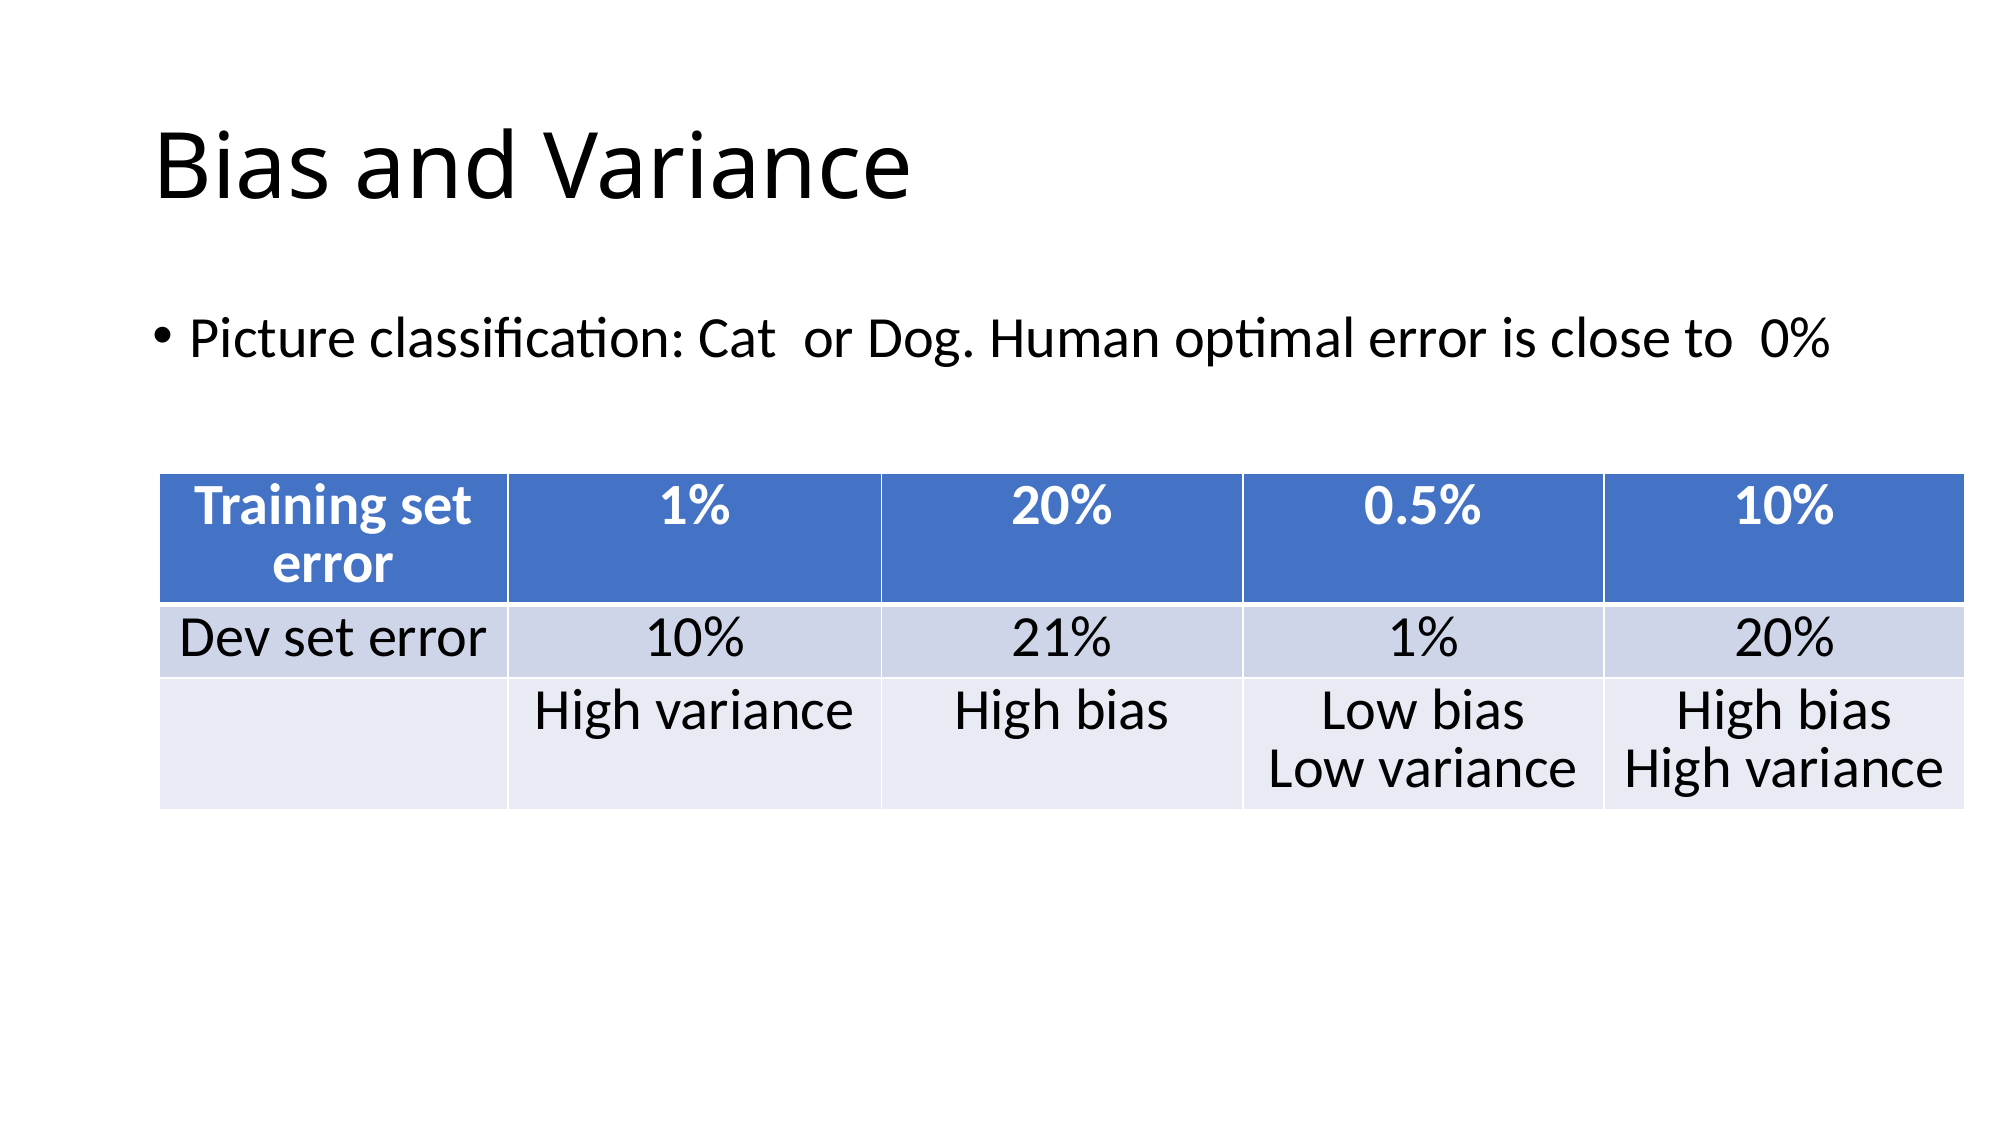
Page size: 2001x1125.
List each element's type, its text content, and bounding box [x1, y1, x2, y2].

title Bias and Variance [137, 59, 1863, 278]
table_cell High variance [509, 679, 881, 809]
table_cell Dev set error [160, 607, 507, 677]
table_cell 10% [509, 607, 881, 677]
table_cell High bias [882, 679, 1242, 809]
table_header 1% [509, 474, 881, 602]
table_cell [160, 679, 507, 809]
table_header 10% [1605, 474, 1964, 602]
table_cell 1% [1244, 607, 1603, 677]
table_cell 21% [882, 607, 1242, 677]
table_header 0.5% [1244, 474, 1603, 602]
table_cell 20% [1605, 607, 1964, 677]
table_cell High bias High variance [1605, 679, 1964, 809]
table_header 20% [882, 474, 1242, 602]
list Picture classification: Cat or Dog. Human optimal error is close to 0% [137, 299, 1863, 408]
table_cell Low bias Low variance [1244, 679, 1603, 809]
table_header Training set error [160, 474, 507, 602]
